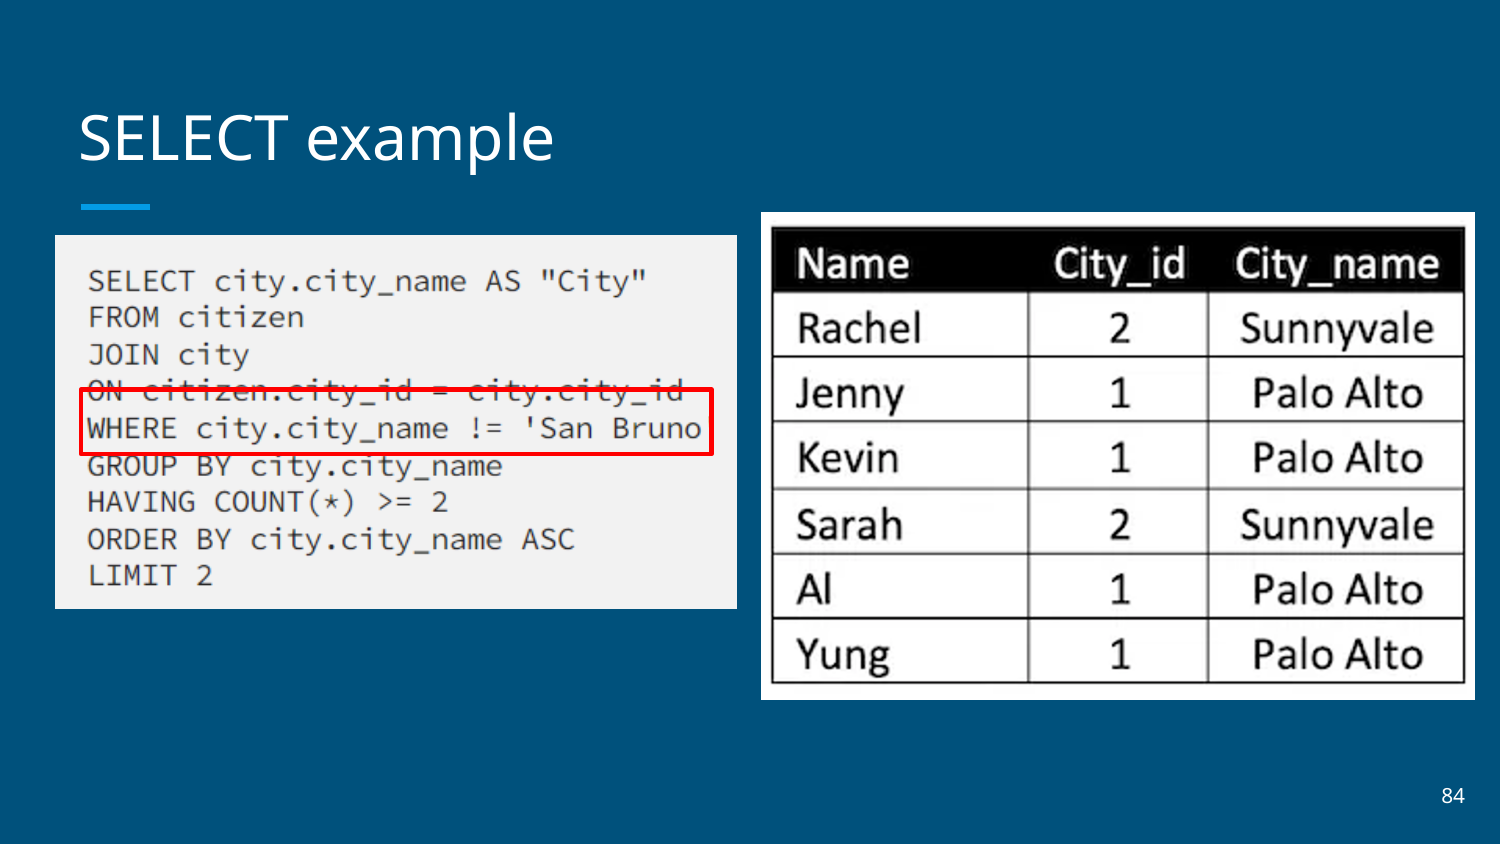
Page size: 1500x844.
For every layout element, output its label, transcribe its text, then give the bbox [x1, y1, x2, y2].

title SELECT example [63, 75, 1437, 188]
picture [762, 213, 1474, 699]
slide_number ‹#› [1389, 764, 1480, 830]
picture [56, 236, 736, 608]
